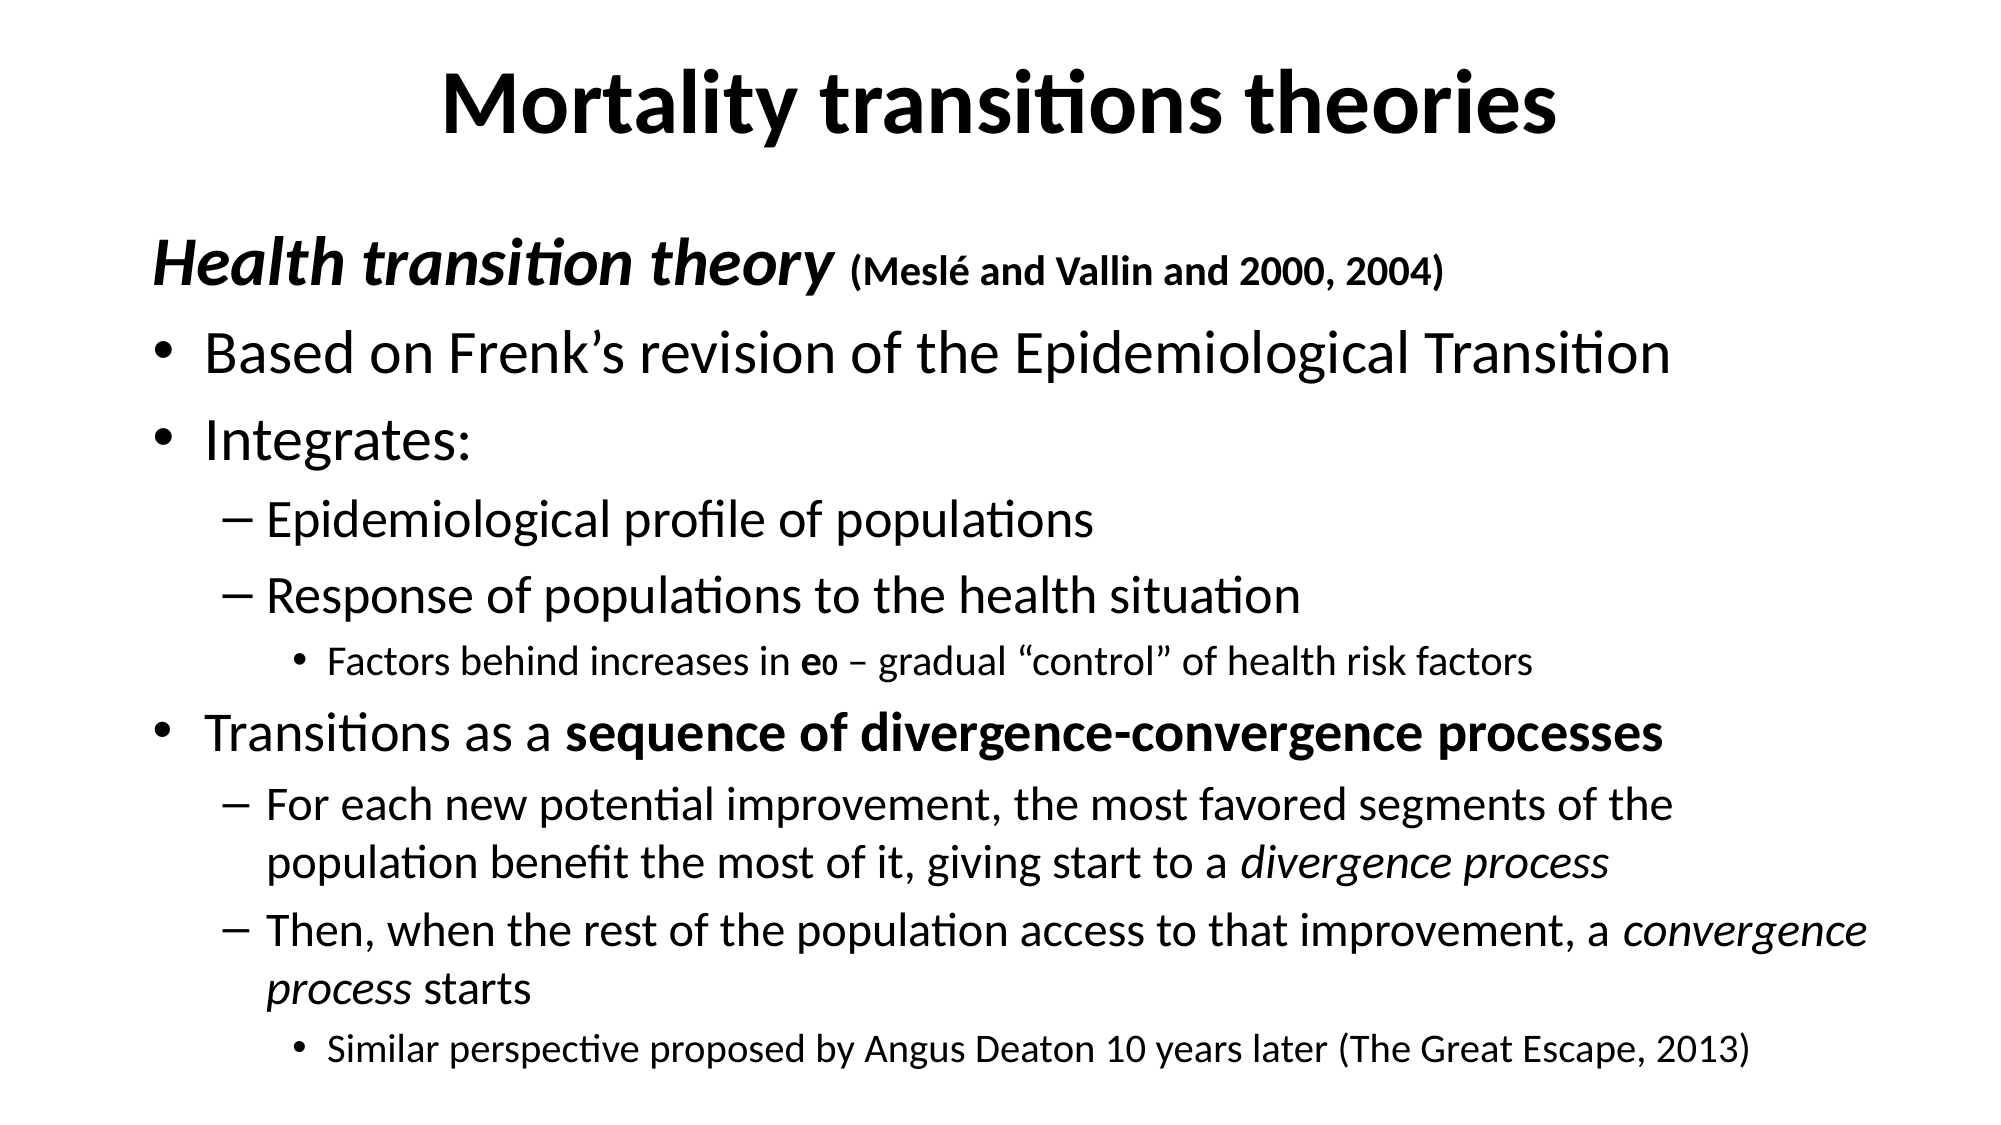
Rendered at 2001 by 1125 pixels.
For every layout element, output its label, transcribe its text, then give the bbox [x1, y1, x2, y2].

list Health transition theory (Meslé and Vallin and 2000, 2004) Based on Frenk’s revision of the Epidemiological Transition Integrates: Epidemiological profile of populations Response of populations to the health situation Factors behind increases in e0 – gradual “control” of health risk factors Transitions as a sequence of divergence-convergence processes For each new potential improvement, the most favored segments of the population benefit the most of it, giving start to a divergence process Then, when the rest of the population access to that improvement, a convergence process starts Similar perspective proposed by Angus Deaton 10 years later (The Great Escape, 2013) [137, 208, 1910, 1083]
text_box Mortality transitions theories [324, 2, 1675, 191]
